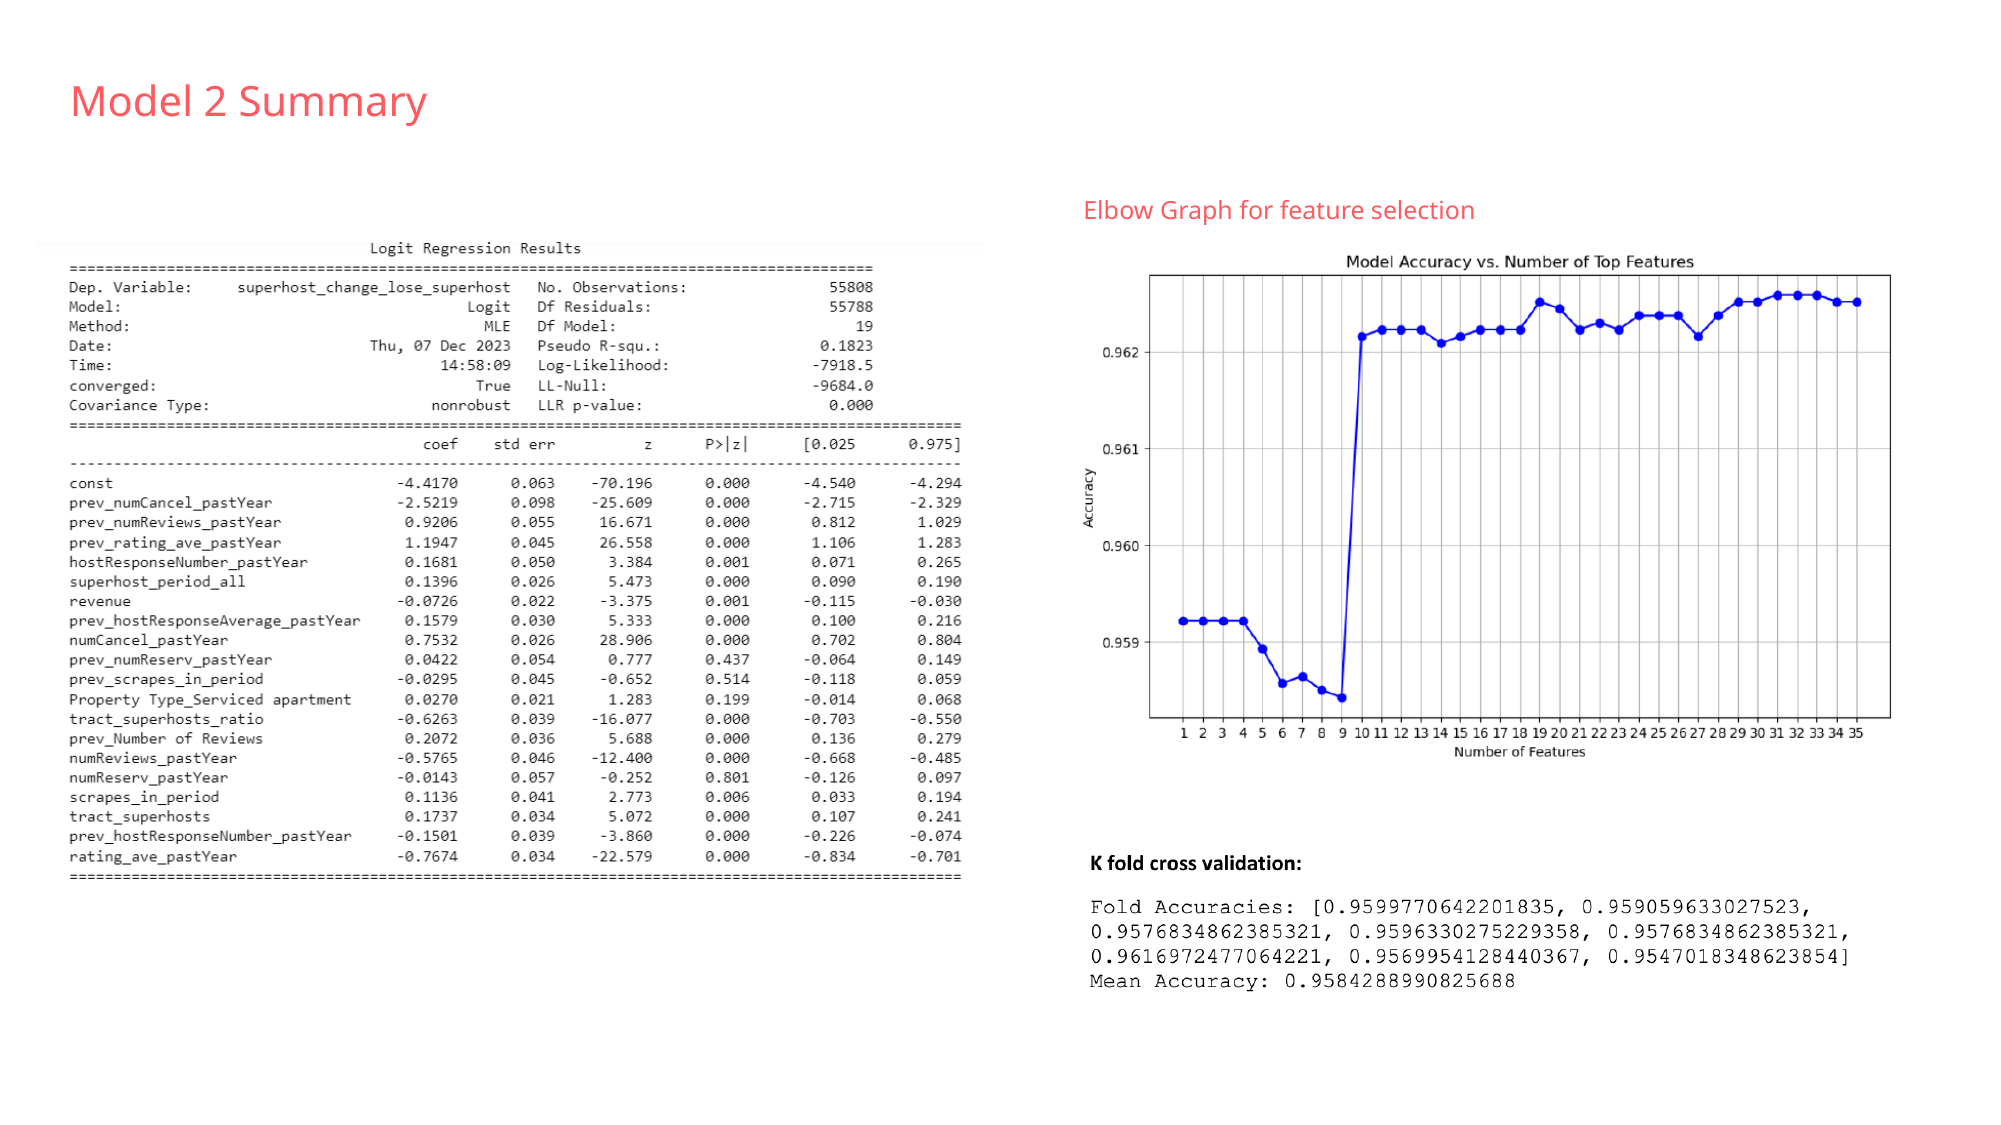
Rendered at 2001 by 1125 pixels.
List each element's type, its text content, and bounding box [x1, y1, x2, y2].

picture [36, 241, 985, 883]
picture [1067, 839, 1863, 1011]
text_box Elbow Graph for feature selection [1068, 187, 1527, 236]
text_box [12, 40, 310, 222]
picture [1053, 250, 1924, 784]
title Model 2 Summary [54, 41, 476, 165]
